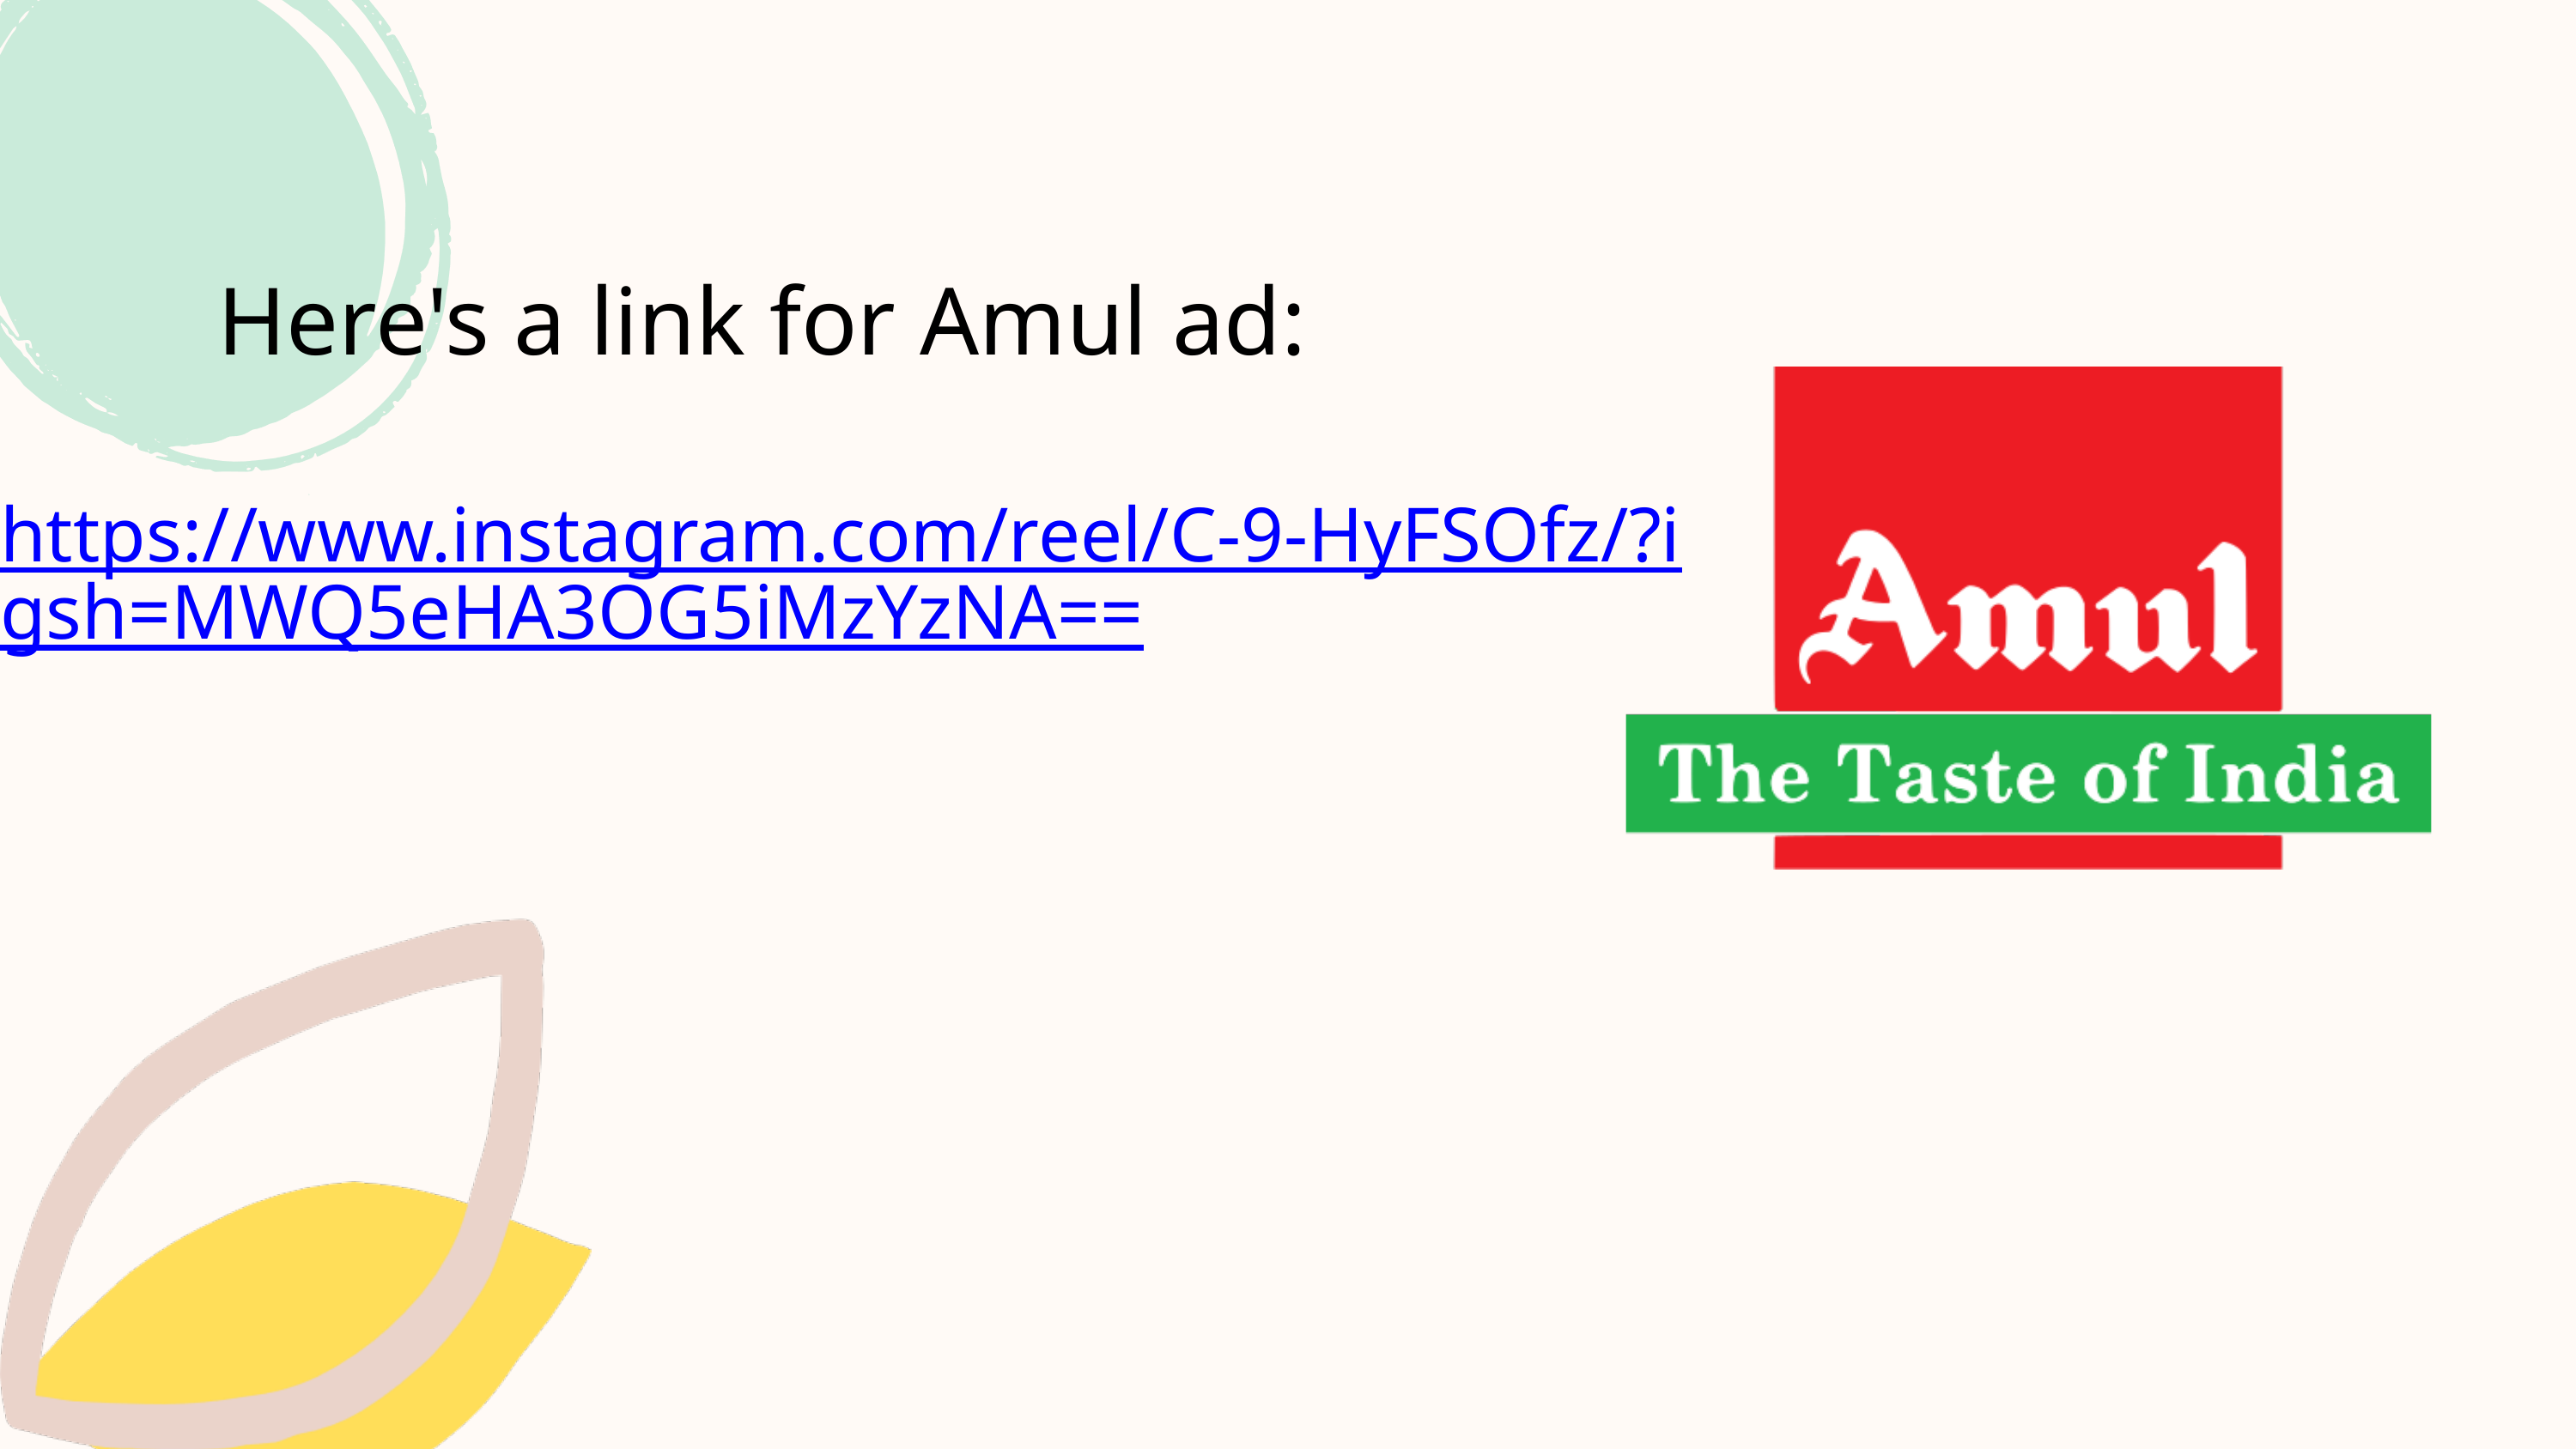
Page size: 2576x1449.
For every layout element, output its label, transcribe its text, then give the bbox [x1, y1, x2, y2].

text_box [1625, 367, 2432, 870]
text_box Here's a link for Amul ad: [197, 243, 1327, 374]
text_box https://www.instagram.com/reel/C-9-HyFSOfz/?igsh=MWQ5eHA3OG5iMzYzNA== [0, 483, 1696, 589]
text_box [0, 918, 592, 1449]
text_box [0, 0, 453, 483]
